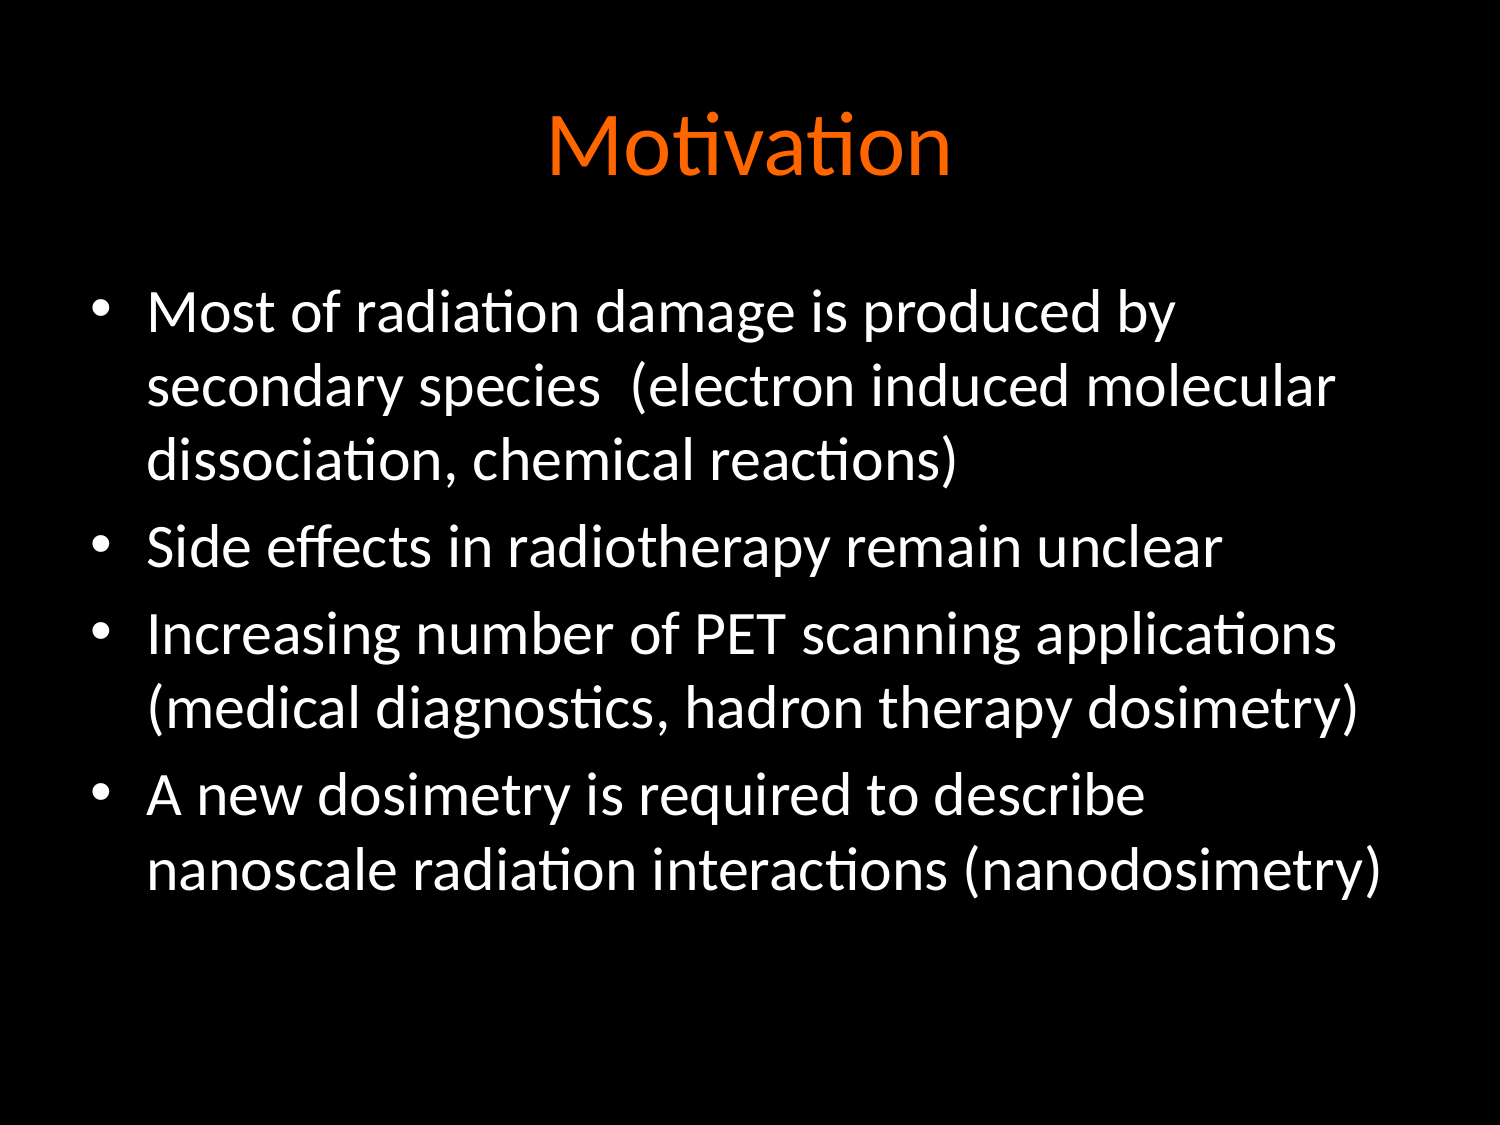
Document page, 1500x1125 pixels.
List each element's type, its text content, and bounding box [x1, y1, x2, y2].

title Motivation [75, 45, 1425, 233]
list Most of radiation damage is produced by secondary species (electron induced molecular dissociation, chemical reactions) Side effects in radiotherapy remain unclear Increasing number of PET scanning applications (medical diagnostics, hadron therapy dosimetry) A new dosimetry is required to describe nanoscale radiation interactions (nanodosimetry) [75, 262, 1425, 1005]
